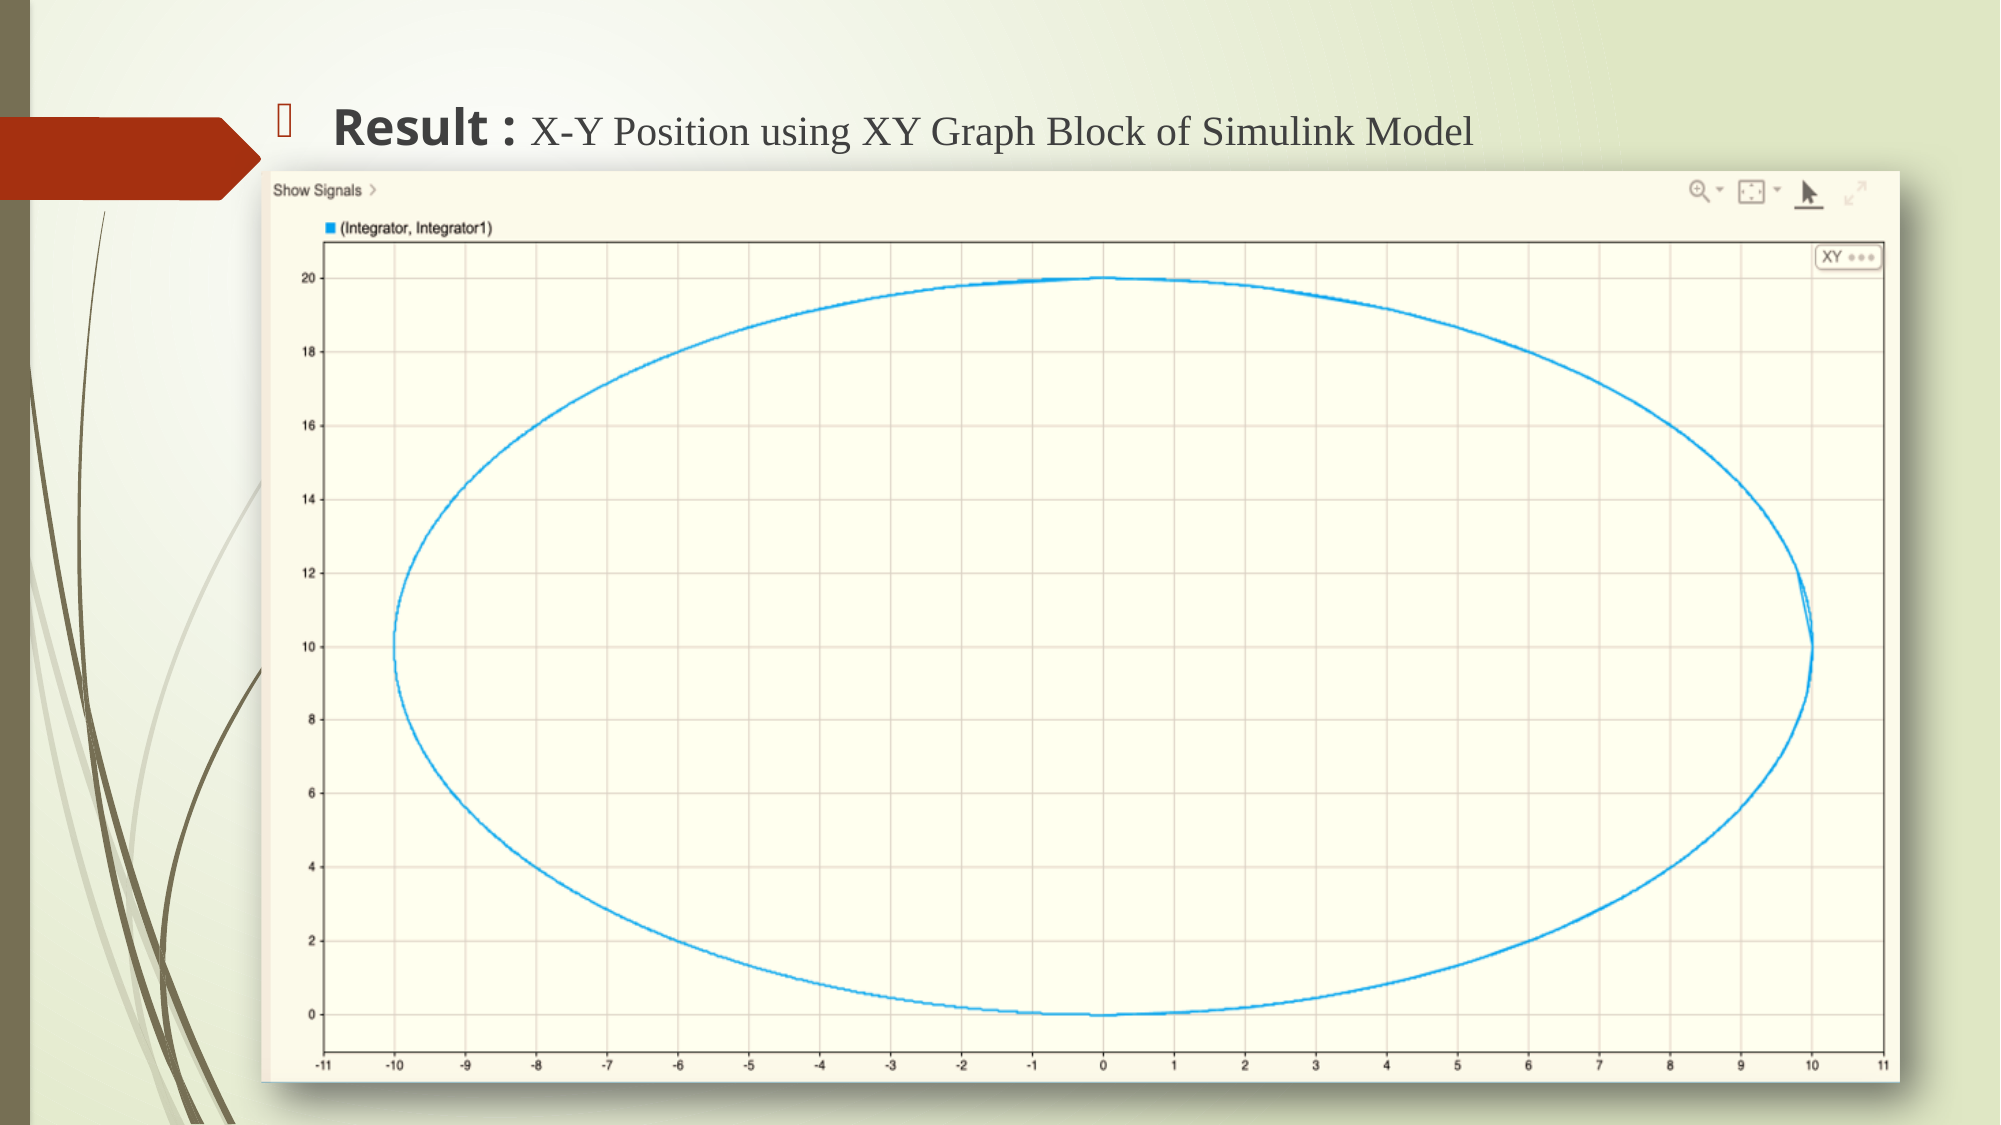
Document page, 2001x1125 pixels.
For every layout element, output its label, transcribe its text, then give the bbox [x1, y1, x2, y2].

list Result : X-Y Position using XY Graph Block of Simulink Model [261, 87, 1639, 161]
picture [261, 171, 1901, 1083]
